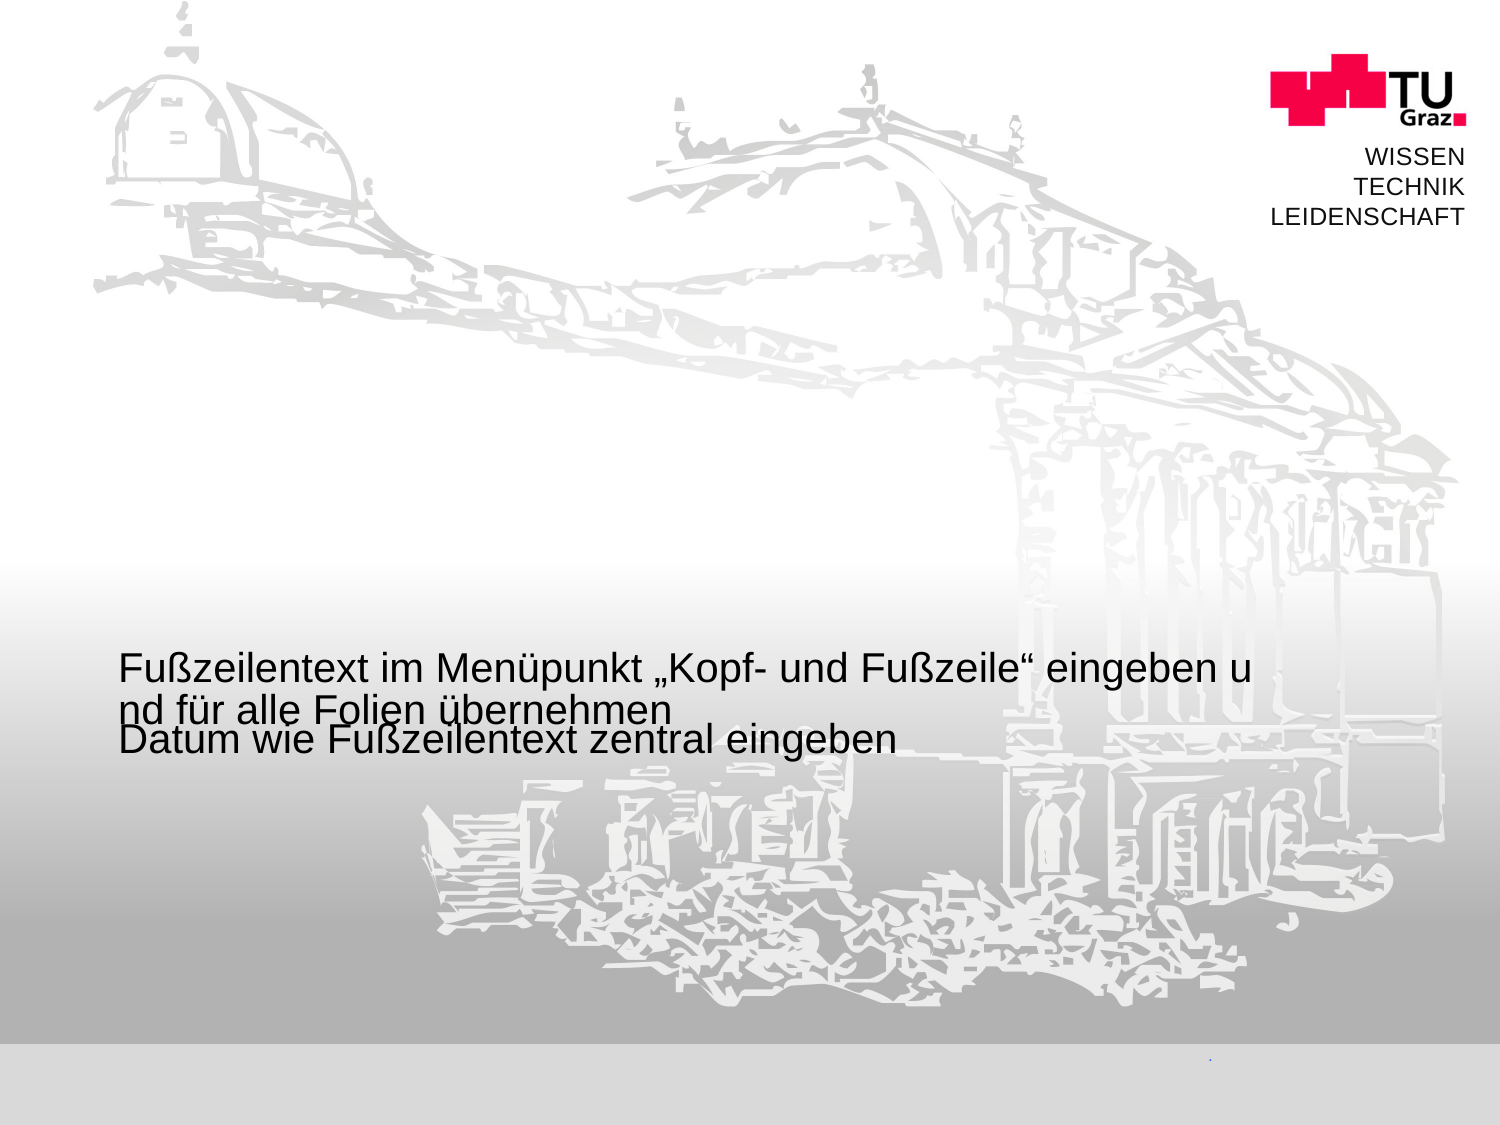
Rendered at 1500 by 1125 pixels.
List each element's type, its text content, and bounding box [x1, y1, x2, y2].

picture [0, 1, 1500, 1044]
footer Fußzeilentext im Menüpunkt „Kopf- und Fußzeile“ eingeben und für alle Folien übernehmen [118, 584, 1267, 692]
slide_number Datum wie Fußzeilentext zentral eingeben [118, 712, 1267, 782]
